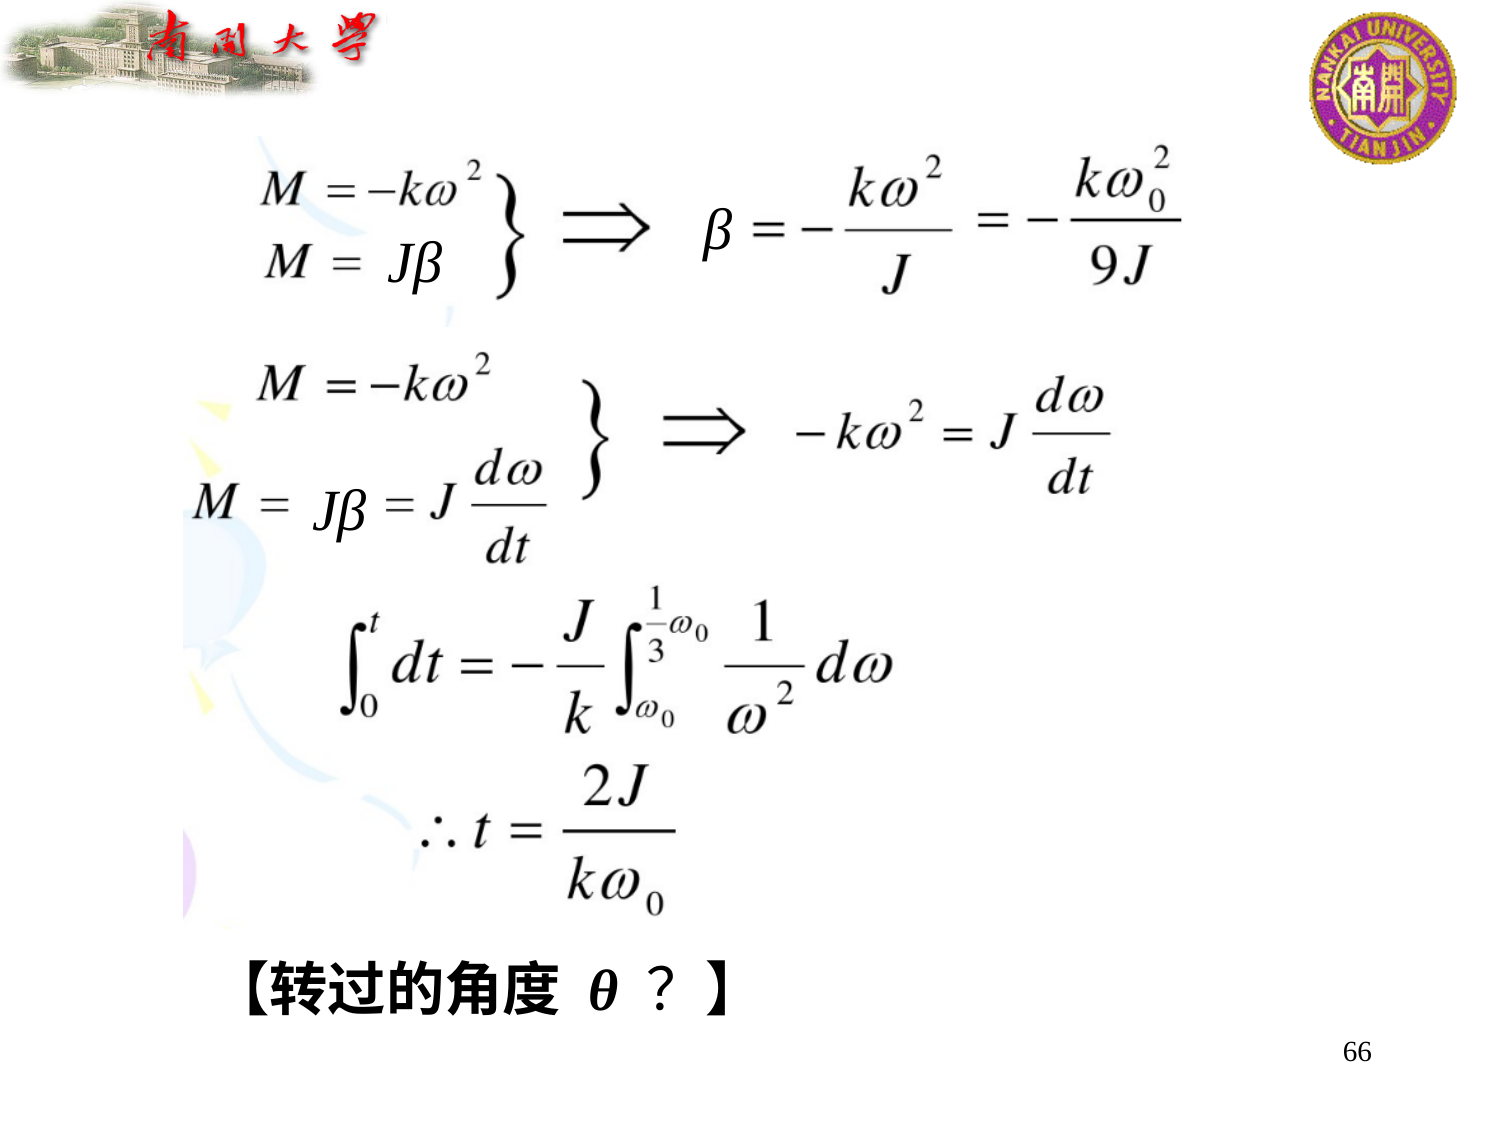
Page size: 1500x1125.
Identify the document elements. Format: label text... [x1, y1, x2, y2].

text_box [241, 136, 1211, 327]
text_box 【转过的角度 θ ？】 [196, 945, 778, 1030]
slide_number 66 [1074, 1024, 1388, 1101]
picture [182, 350, 1152, 929]
picture [1262, 0, 1500, 178]
picture [0, 0, 388, 100]
